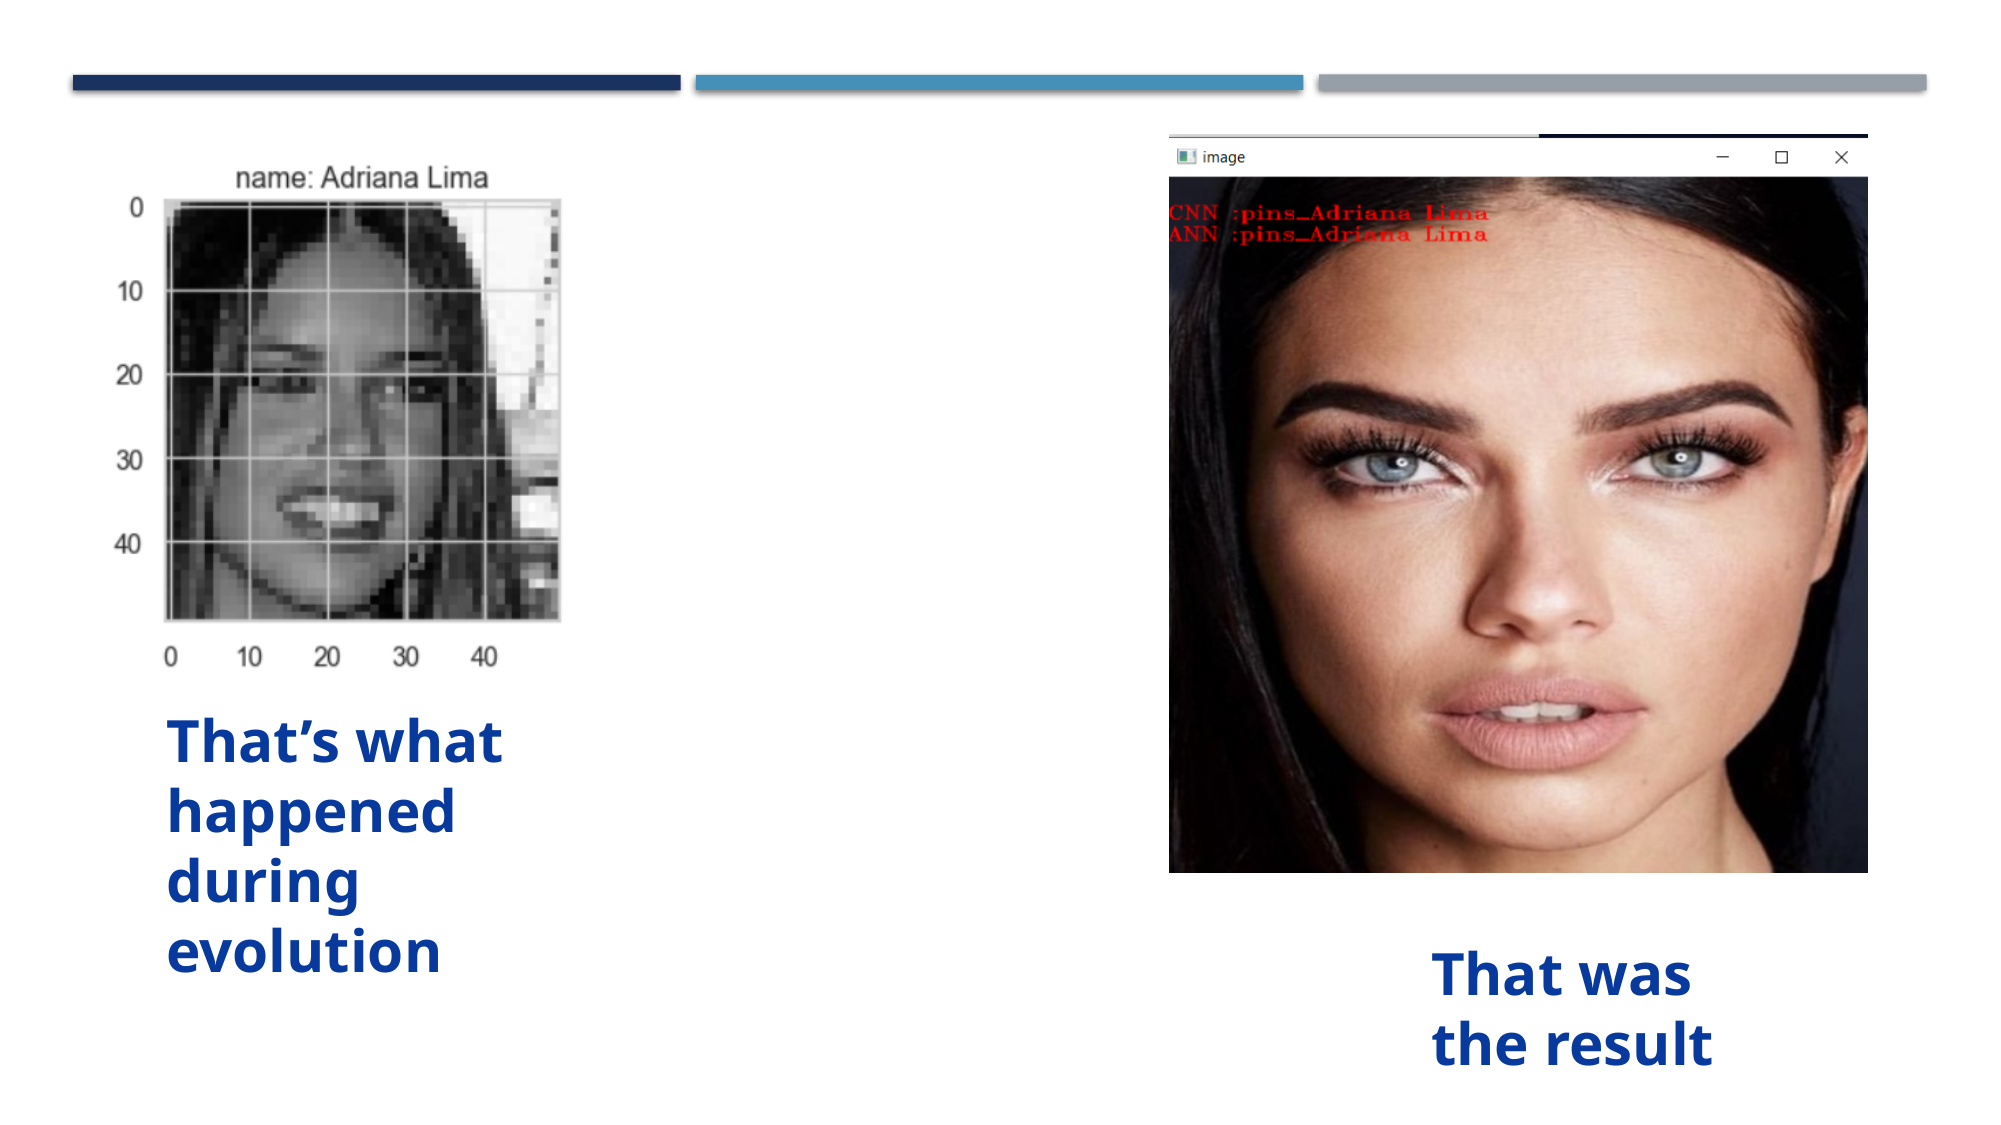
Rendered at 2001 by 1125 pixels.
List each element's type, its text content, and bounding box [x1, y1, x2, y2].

text_box That was the result [1415, 929, 1766, 1085]
text_box That’s what happened during evolution [151, 697, 602, 992]
picture [1169, 133, 1869, 874]
picture [81, 151, 603, 685]
